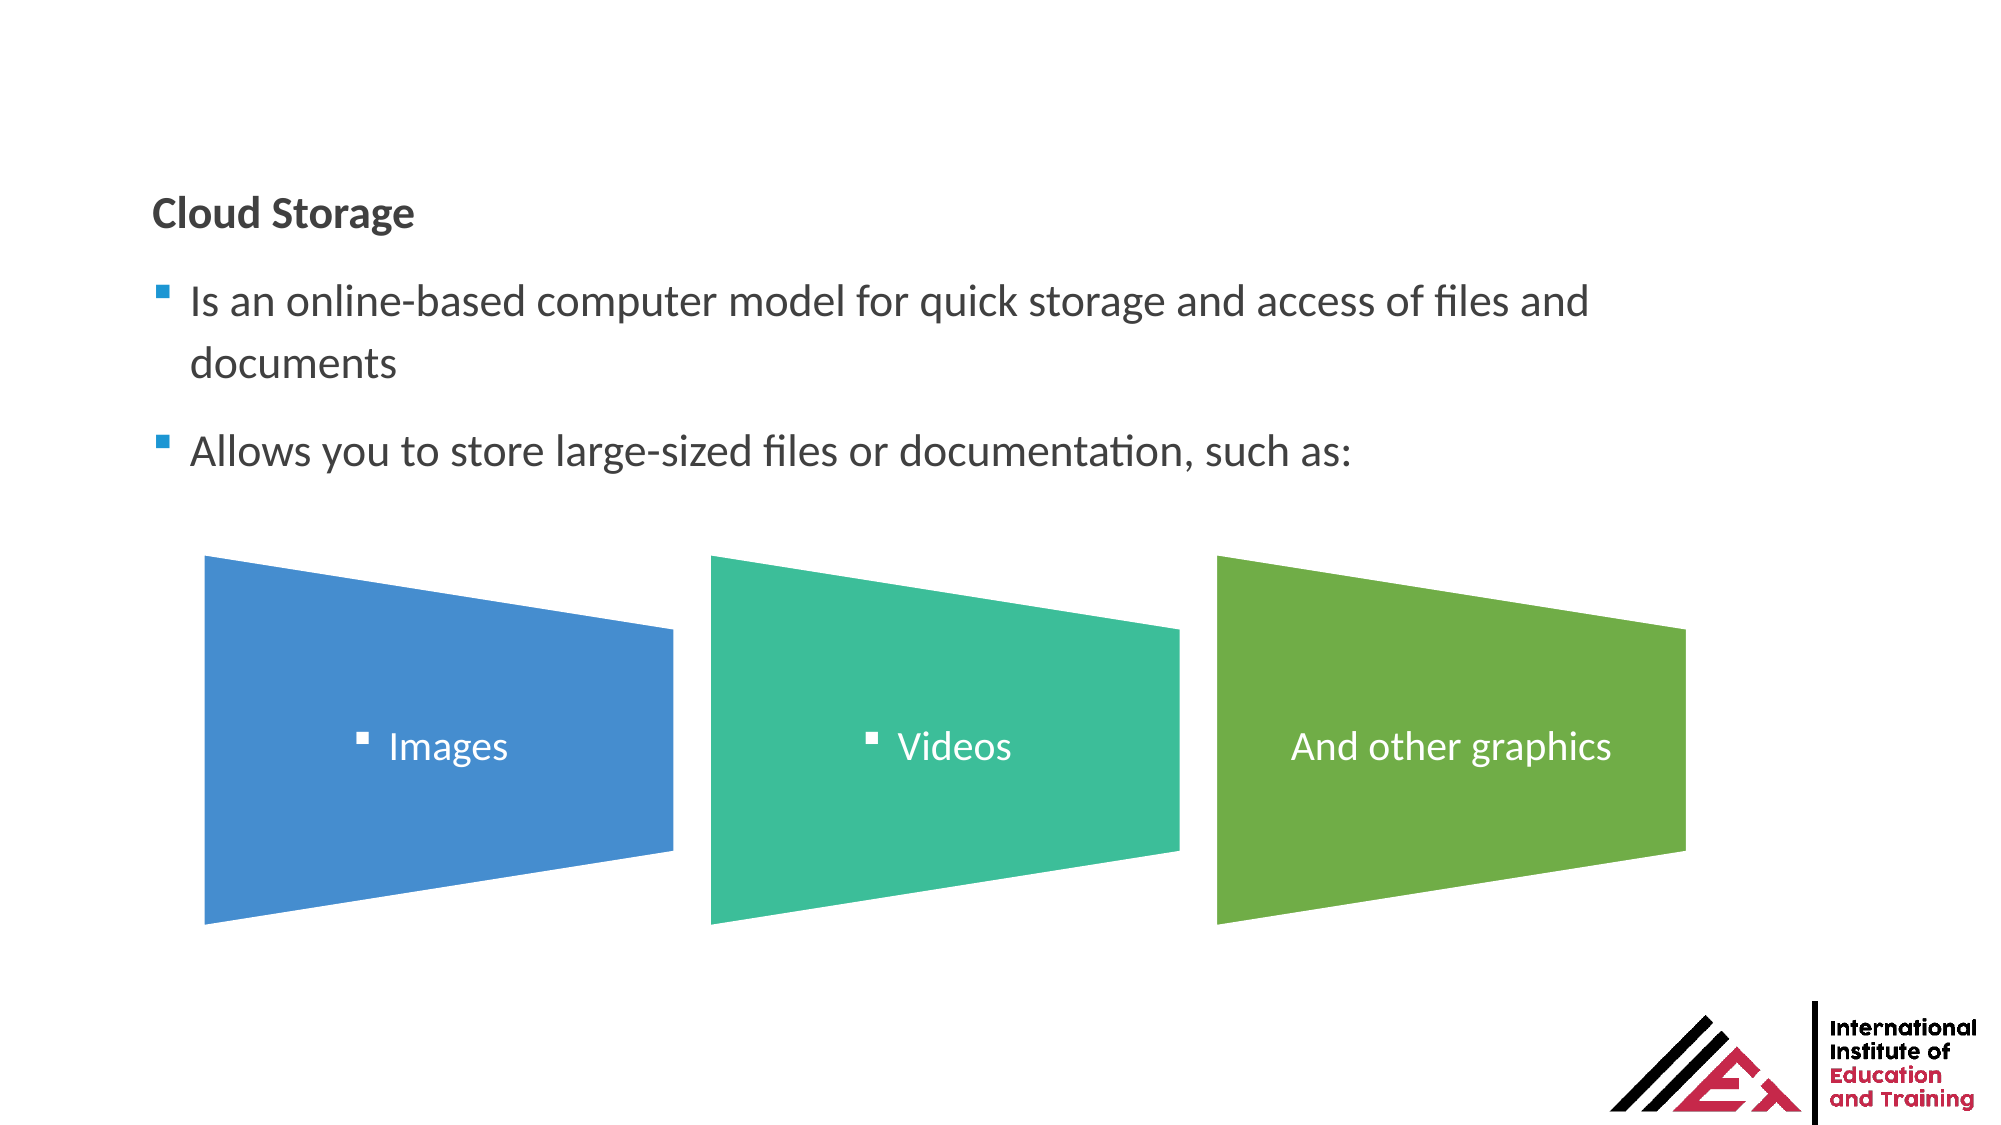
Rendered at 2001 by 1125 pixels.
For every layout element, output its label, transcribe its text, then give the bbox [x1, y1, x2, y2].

list Cloud Storage Is an online-based computer model for quick storage and access of files and documents Allows you to store large-sized files or documentation, such as: [137, 167, 1793, 882]
picture [1609, 1001, 1976, 1125]
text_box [203, 554, 1688, 926]
